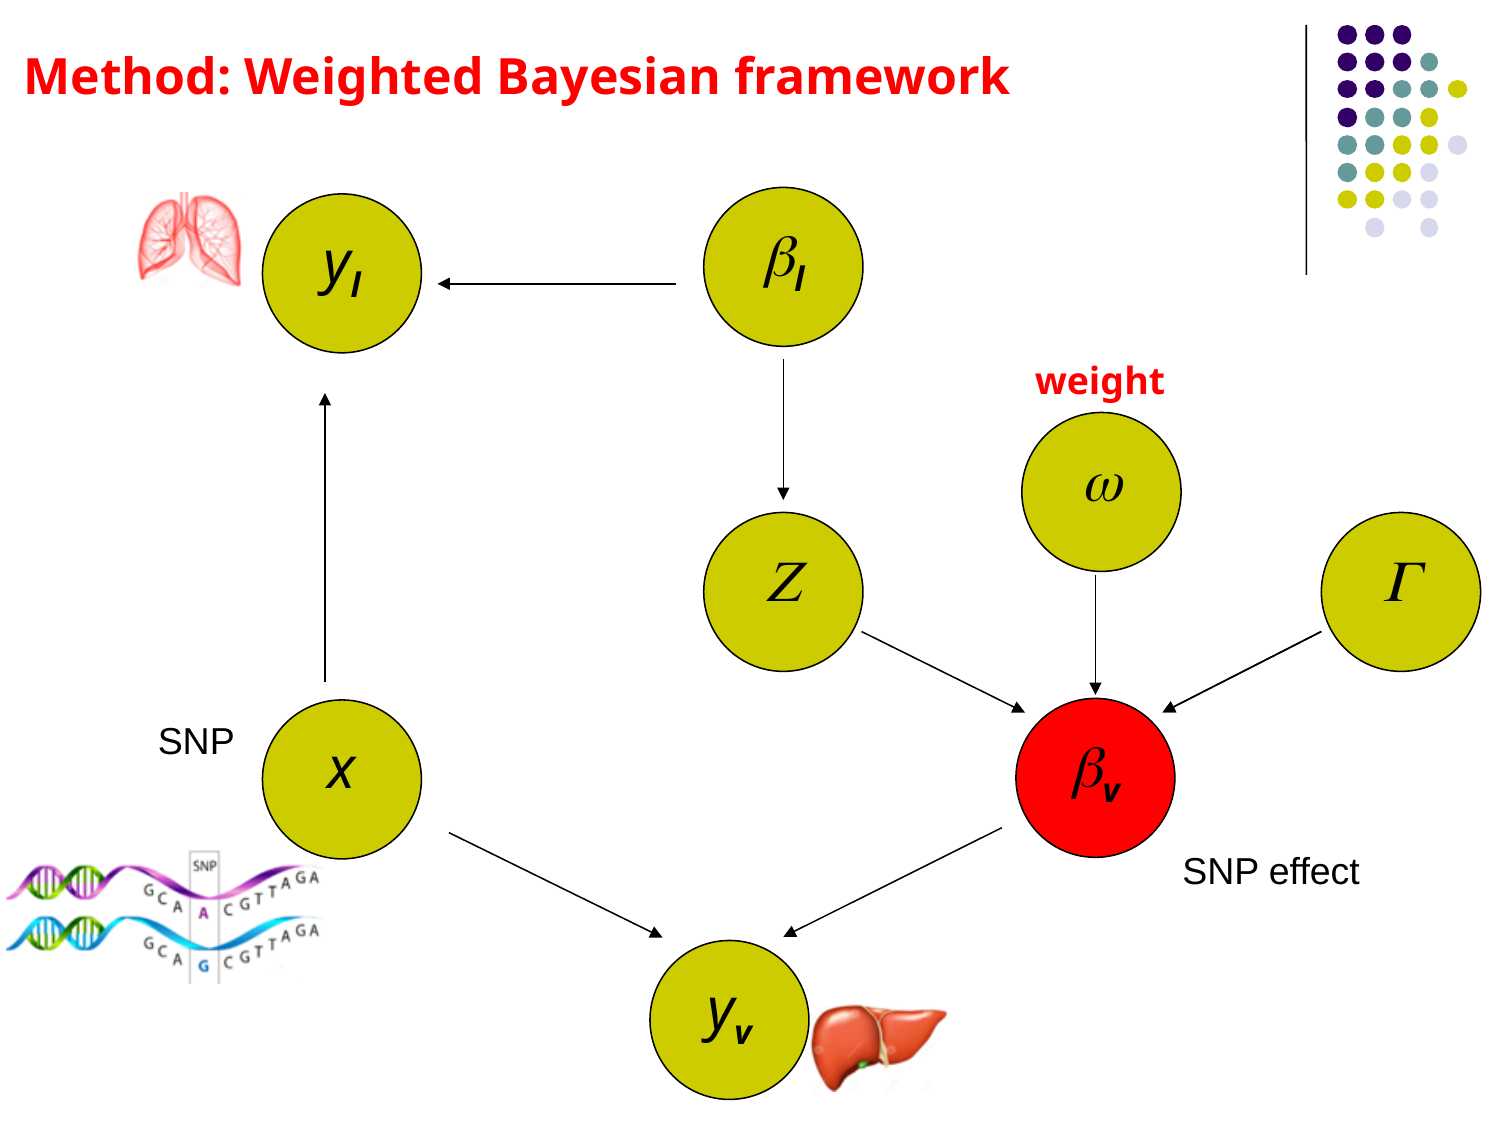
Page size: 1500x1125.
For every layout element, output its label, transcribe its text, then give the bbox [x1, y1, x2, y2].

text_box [861, 631, 1026, 713]
text_box Method: Weighted Bayesian framework [8, 37, 1286, 173]
picture [6, 849, 331, 984]
text_box Z [703, 512, 863, 672]
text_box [448, 832, 663, 938]
text_box w [1021, 412, 1182, 572]
text_box yl [262, 193, 422, 353]
text_box bl [703, 187, 863, 347]
text_box weight [1020, 349, 1181, 410]
text_box bv [1015, 698, 1175, 858]
text_box G [1321, 512, 1481, 672]
text_box SNP effect [1167, 839, 1375, 900]
text_box yv [649, 940, 807, 1100]
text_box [1162, 631, 1322, 713]
picture [135, 192, 247, 288]
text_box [782, 827, 1003, 938]
text_box x [262, 699, 422, 859]
text_box SNP [143, 709, 364, 770]
picture [809, 1002, 951, 1092]
